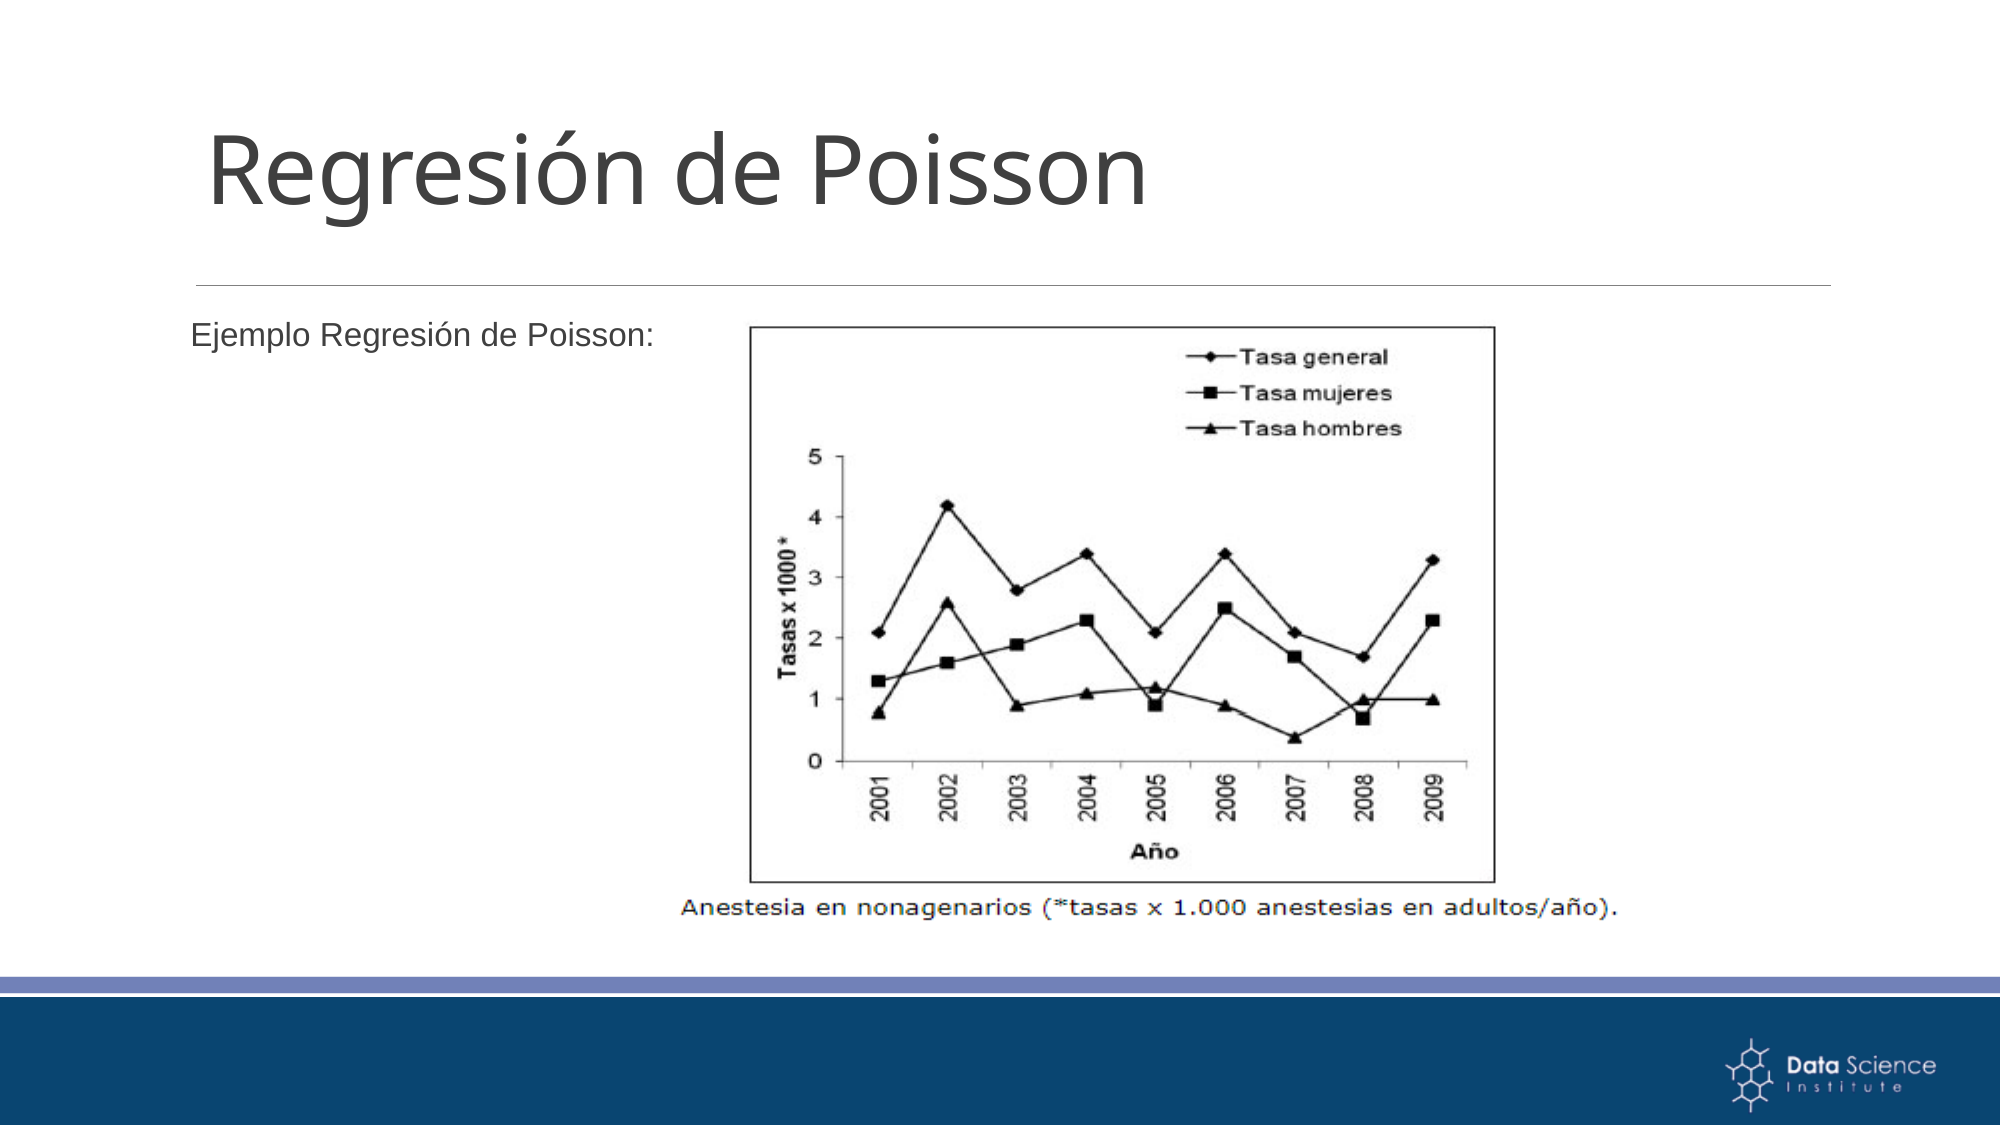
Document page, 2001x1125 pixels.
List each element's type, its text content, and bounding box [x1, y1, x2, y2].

picture [663, 309, 1640, 933]
picture [1675, 993, 1985, 1122]
title Regresión de Poisson [190, 117, 1841, 232]
list Ejemplo Regresión de Poisson: [190, 310, 662, 361]
